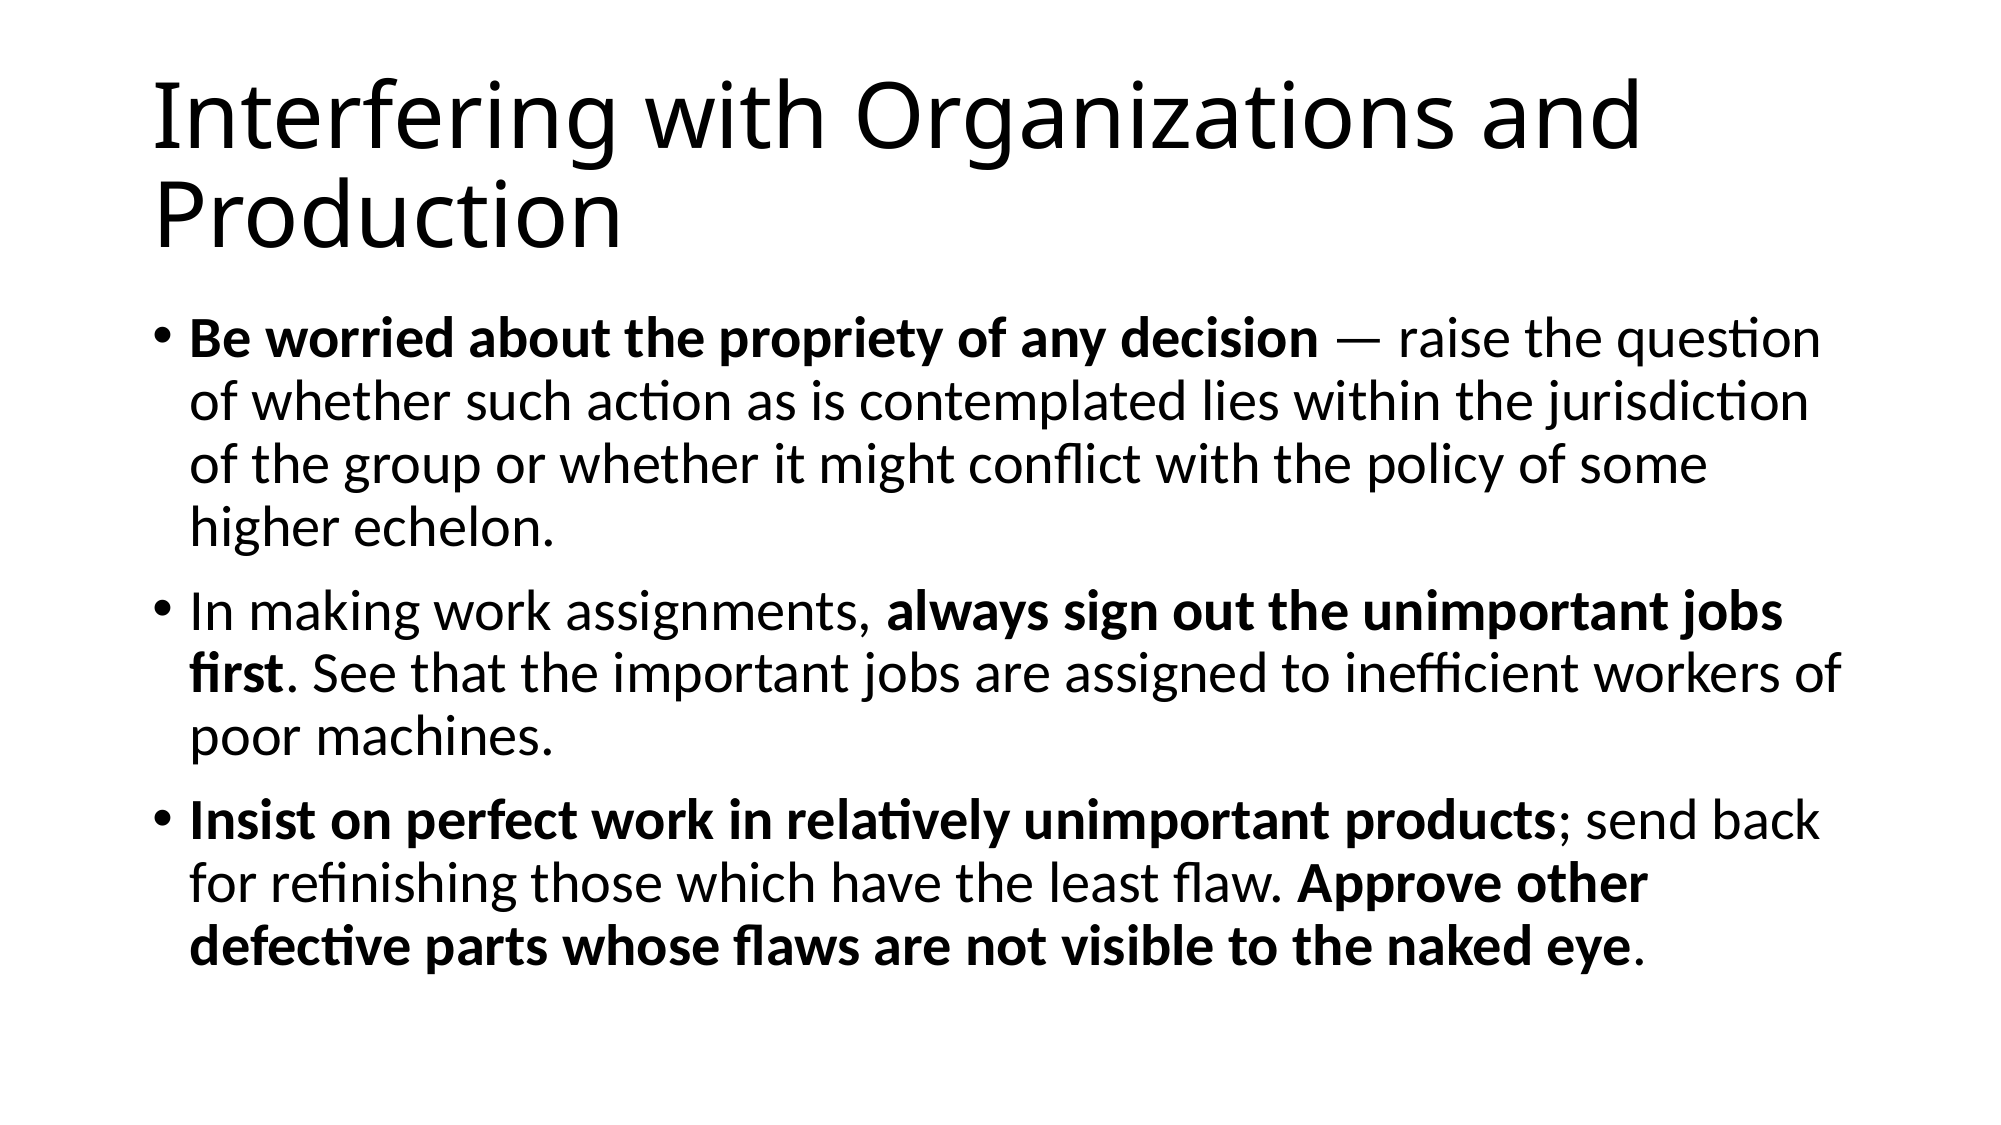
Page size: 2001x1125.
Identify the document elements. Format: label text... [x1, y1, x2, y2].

list Be worried about the propriety of any decision — raise the question of whether such action as is contemplated lies within the jurisdiction of the group or whether it might conflict with the policy of some higher echelon. In making work assignments, always sign out the unimportant jobs first. See that the important jobs are assigned to inefficient workers of poor machines. Insist on perfect work in relatively unimportant products; send back for refinishing those which have the least flaw. Approve other defective parts whose flaws are not visible to the naked eye. [137, 299, 1863, 1014]
title Interfering with Organizations and Production [137, 59, 1863, 278]
